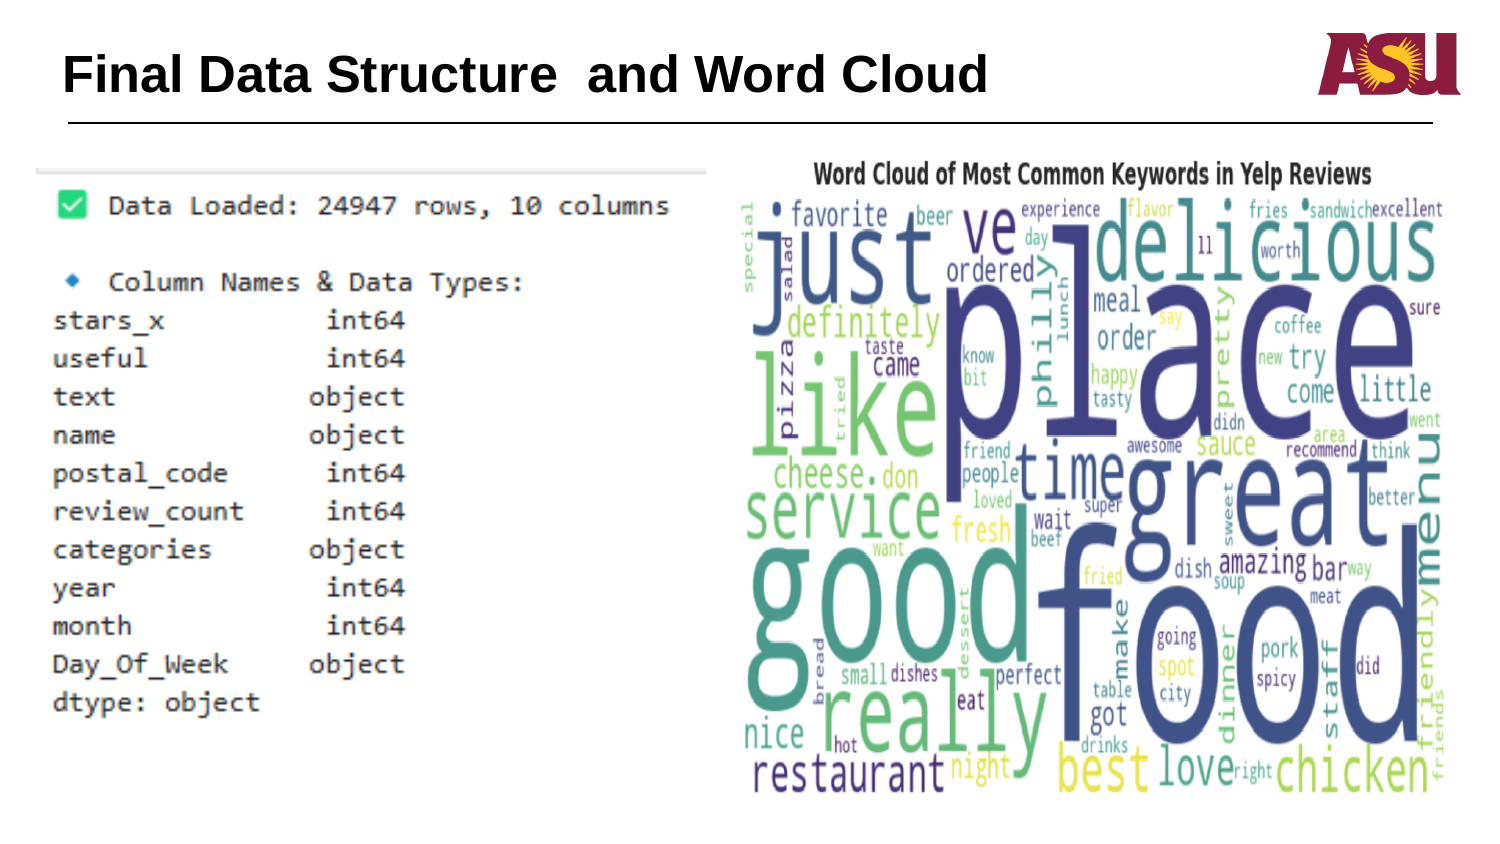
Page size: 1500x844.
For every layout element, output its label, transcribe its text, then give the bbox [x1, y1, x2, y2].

title Final Data Structure and Word Cloud [51, 29, 1449, 124]
picture [1449, 33, 1461, 95]
picture [718, 141, 1450, 820]
picture [12, 168, 706, 742]
